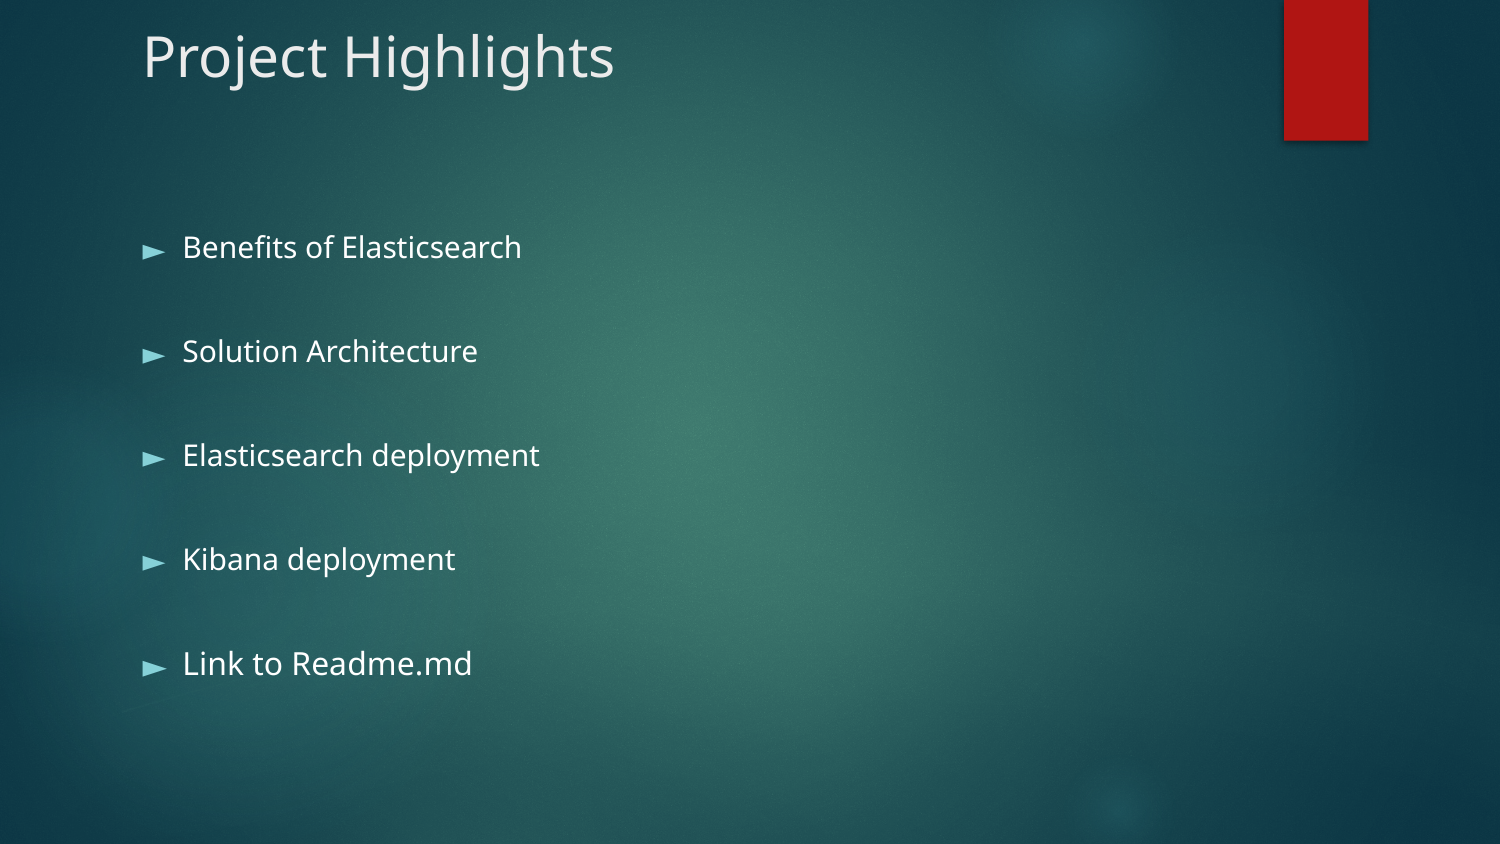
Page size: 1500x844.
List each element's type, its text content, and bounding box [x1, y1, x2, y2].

title Project Highlights [131, 15, 1277, 96]
list Benefits of Elasticsearch Solution Architecture Elasticsearch deployment Kibana deployment Link to Readme.md [131, 173, 1232, 690]
picture [0, 0, 1500, 844]
